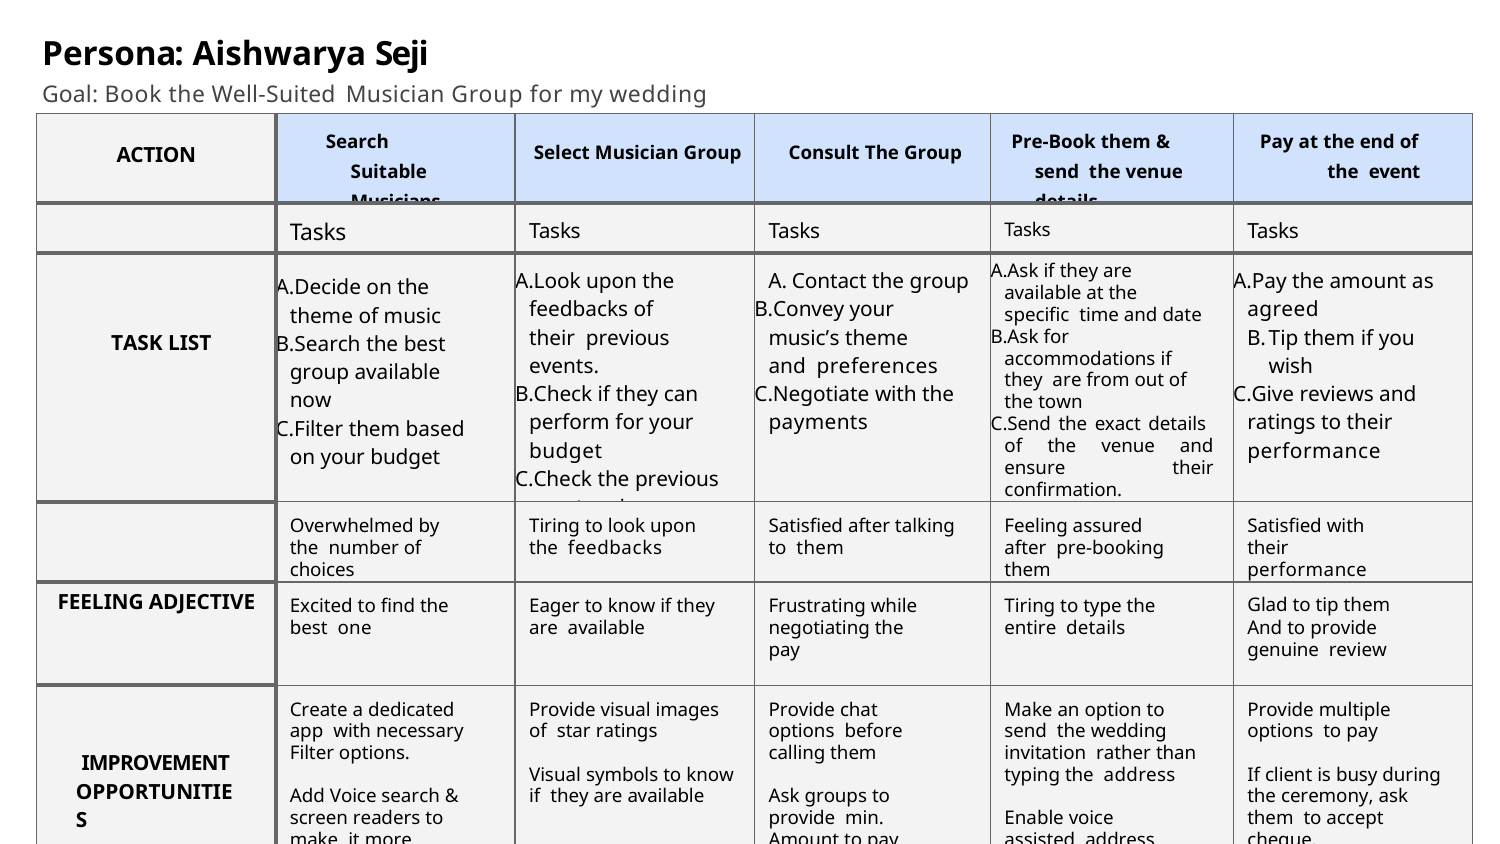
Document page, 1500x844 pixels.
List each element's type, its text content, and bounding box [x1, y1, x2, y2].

table_cell Overwhelmed by the number of choices [278, 502, 514, 581]
table_cell Tasks [516, 205, 754, 251]
table_header Select Musician Group [516, 114, 754, 201]
table_cell Pay the amount as agreed Tip them if you wish Give reviews and ratings to their performance [1234, 255, 1472, 501]
table_header ACTION [37, 114, 274, 201]
table_cell Decide on the theme of music Search the best group available now Filter them based on your budget [278, 255, 514, 501]
table_cell [37, 205, 274, 251]
table_cell Satisfied after talking to them [755, 502, 990, 581]
table_cell Tasks [278, 205, 514, 251]
table_cell Contact the group Convey your music’s theme and preferences Negotiate with the payments [755, 255, 990, 501]
table_cell Eager to know if they are available [516, 583, 754, 685]
table_header Pay at the end of the event [1234, 114, 1472, 201]
table_header Search Suitable Musicians [278, 114, 514, 201]
table_cell Feeling assured after pre-booking them [991, 502, 1233, 581]
table_cell Tasks [1234, 205, 1472, 251]
table_cell Create a dedicated app with necessary Filter options. Add Voice search & screen readers to make it more accessible [278, 686, 514, 844]
table_header Pre-Book them & send the venue details [991, 114, 1233, 201]
table_cell IMPROVEMENT OPPORTUNITIES [37, 687, 274, 844]
table_cell Tiring to type the entire details [991, 583, 1233, 685]
table_cell [37, 504, 274, 580]
table_cell TASK LIST [37, 255, 274, 500]
table_cell Tasks [755, 205, 990, 251]
table_cell Tasks [991, 205, 1233, 251]
table_cell Look upon the feedbacks of their previous events. Check if they can perform for your budget Check the previous event reviews [516, 255, 754, 501]
table_cell Excited to find the best one [278, 583, 514, 685]
table_header Consult The Group [755, 114, 990, 201]
table_cell Provide visual images of star ratings Visual symbols to know if they are available [516, 686, 754, 844]
table_cell Ask if they are available at the specific time and date Ask for accommodations if they are from out of the town Send the exact details of the venue and ensure their confirmation. [991, 255, 1233, 501]
table_cell Tiring to look upon the feedbacks [516, 502, 754, 581]
text_box Persona: Aishwarya Seji Goal: Book the Well-Suited Musician Group for my wedding ceremony. [39, 19, 771, 113]
table_cell Glad to tip them And to provide genuine review [1234, 583, 1472, 685]
table_cell FEELING ADJECTIVE [37, 584, 274, 683]
table_cell Provide chat options before calling them Ask groups to provide min. Amount to pay [755, 686, 990, 844]
table_cell Satisfied with their performance [1234, 502, 1472, 581]
table_cell Frustrating while negotiating the pay [755, 583, 990, 685]
table_cell Make an option to send the wedding invitation rather than typing the address Enable voice assisted address input. [991, 686, 1233, 844]
table_cell Provide multiple options to pay If client is busy during the ceremony, ask them to accept cheque. [1234, 686, 1472, 844]
